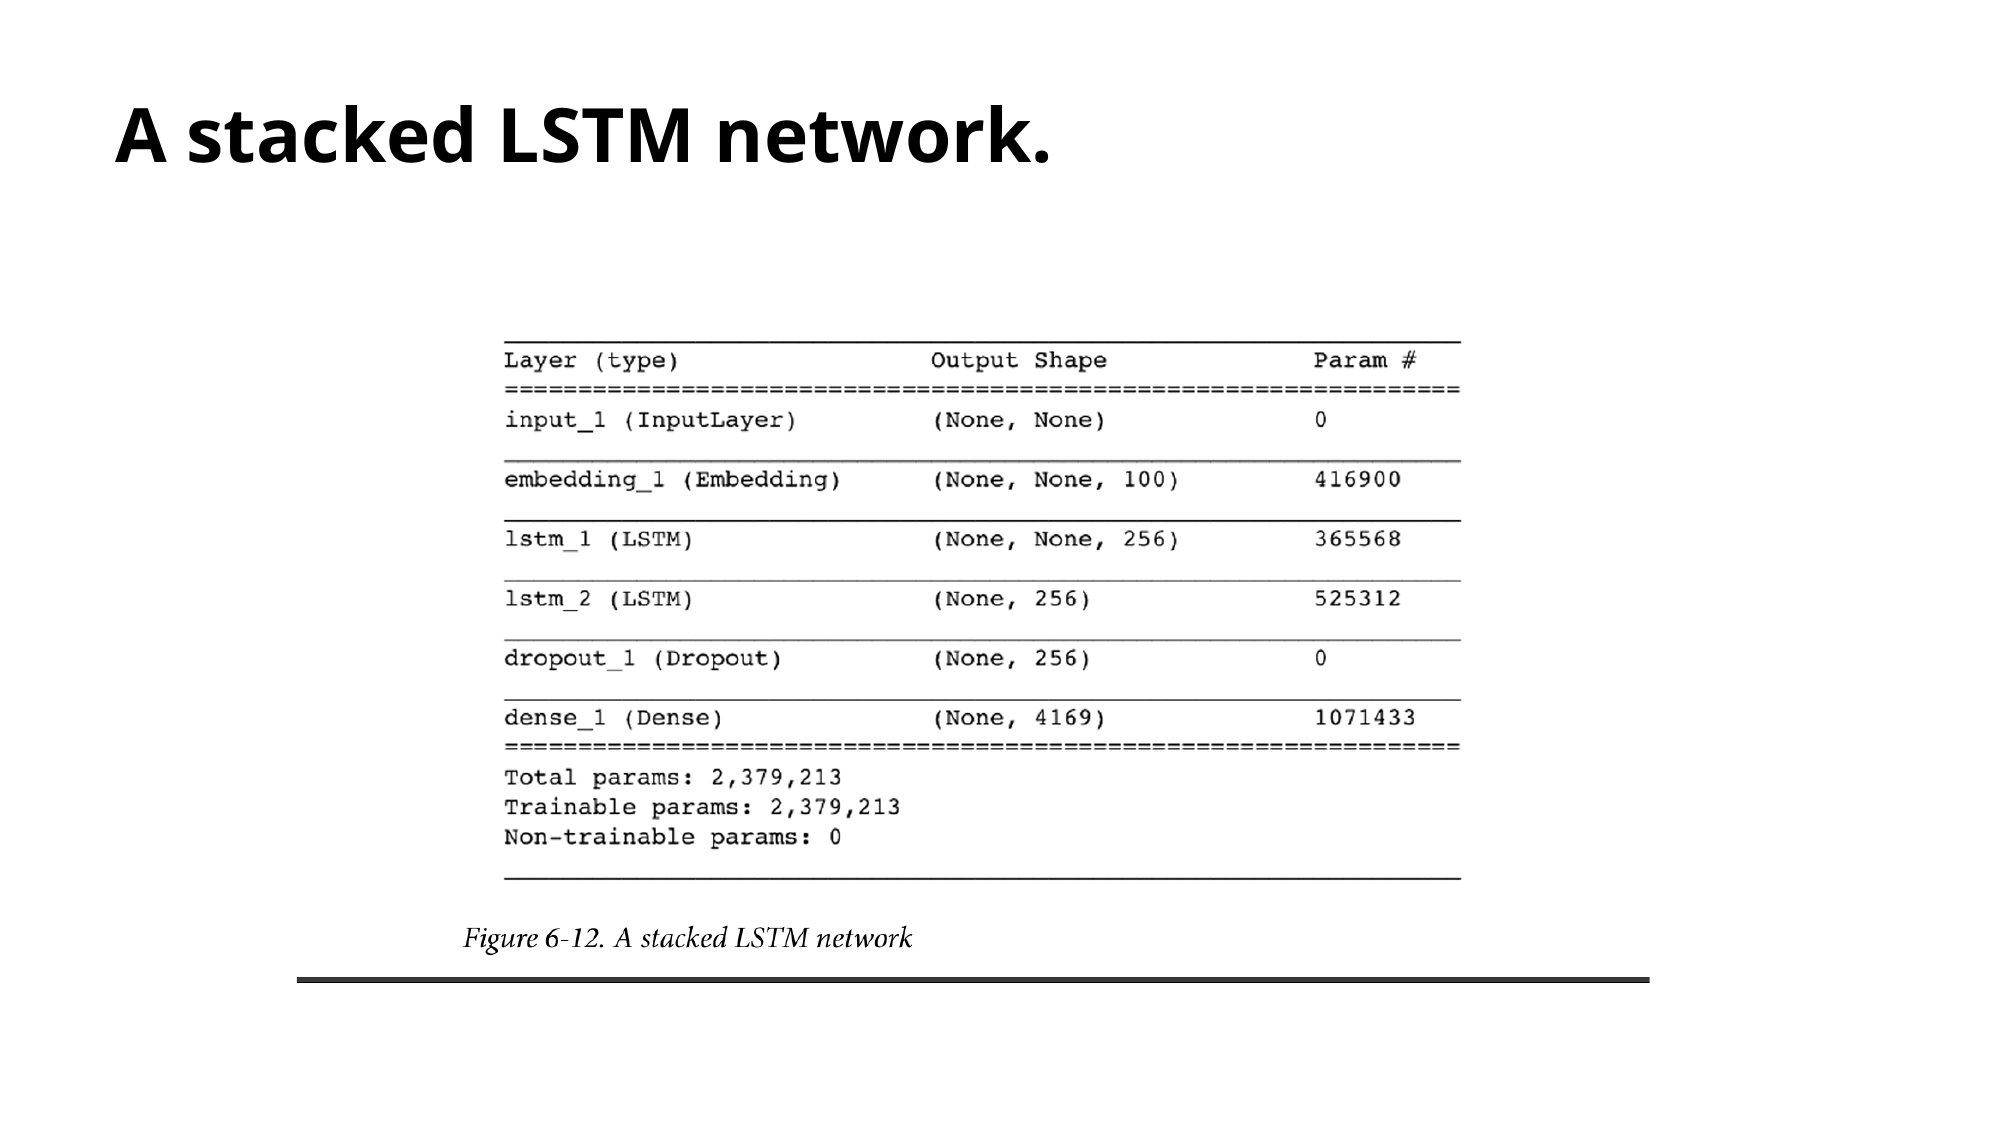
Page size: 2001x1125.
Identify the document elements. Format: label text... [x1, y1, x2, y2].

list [296, 246, 1650, 984]
title A stacked LSTM network. [100, 90, 1849, 276]
